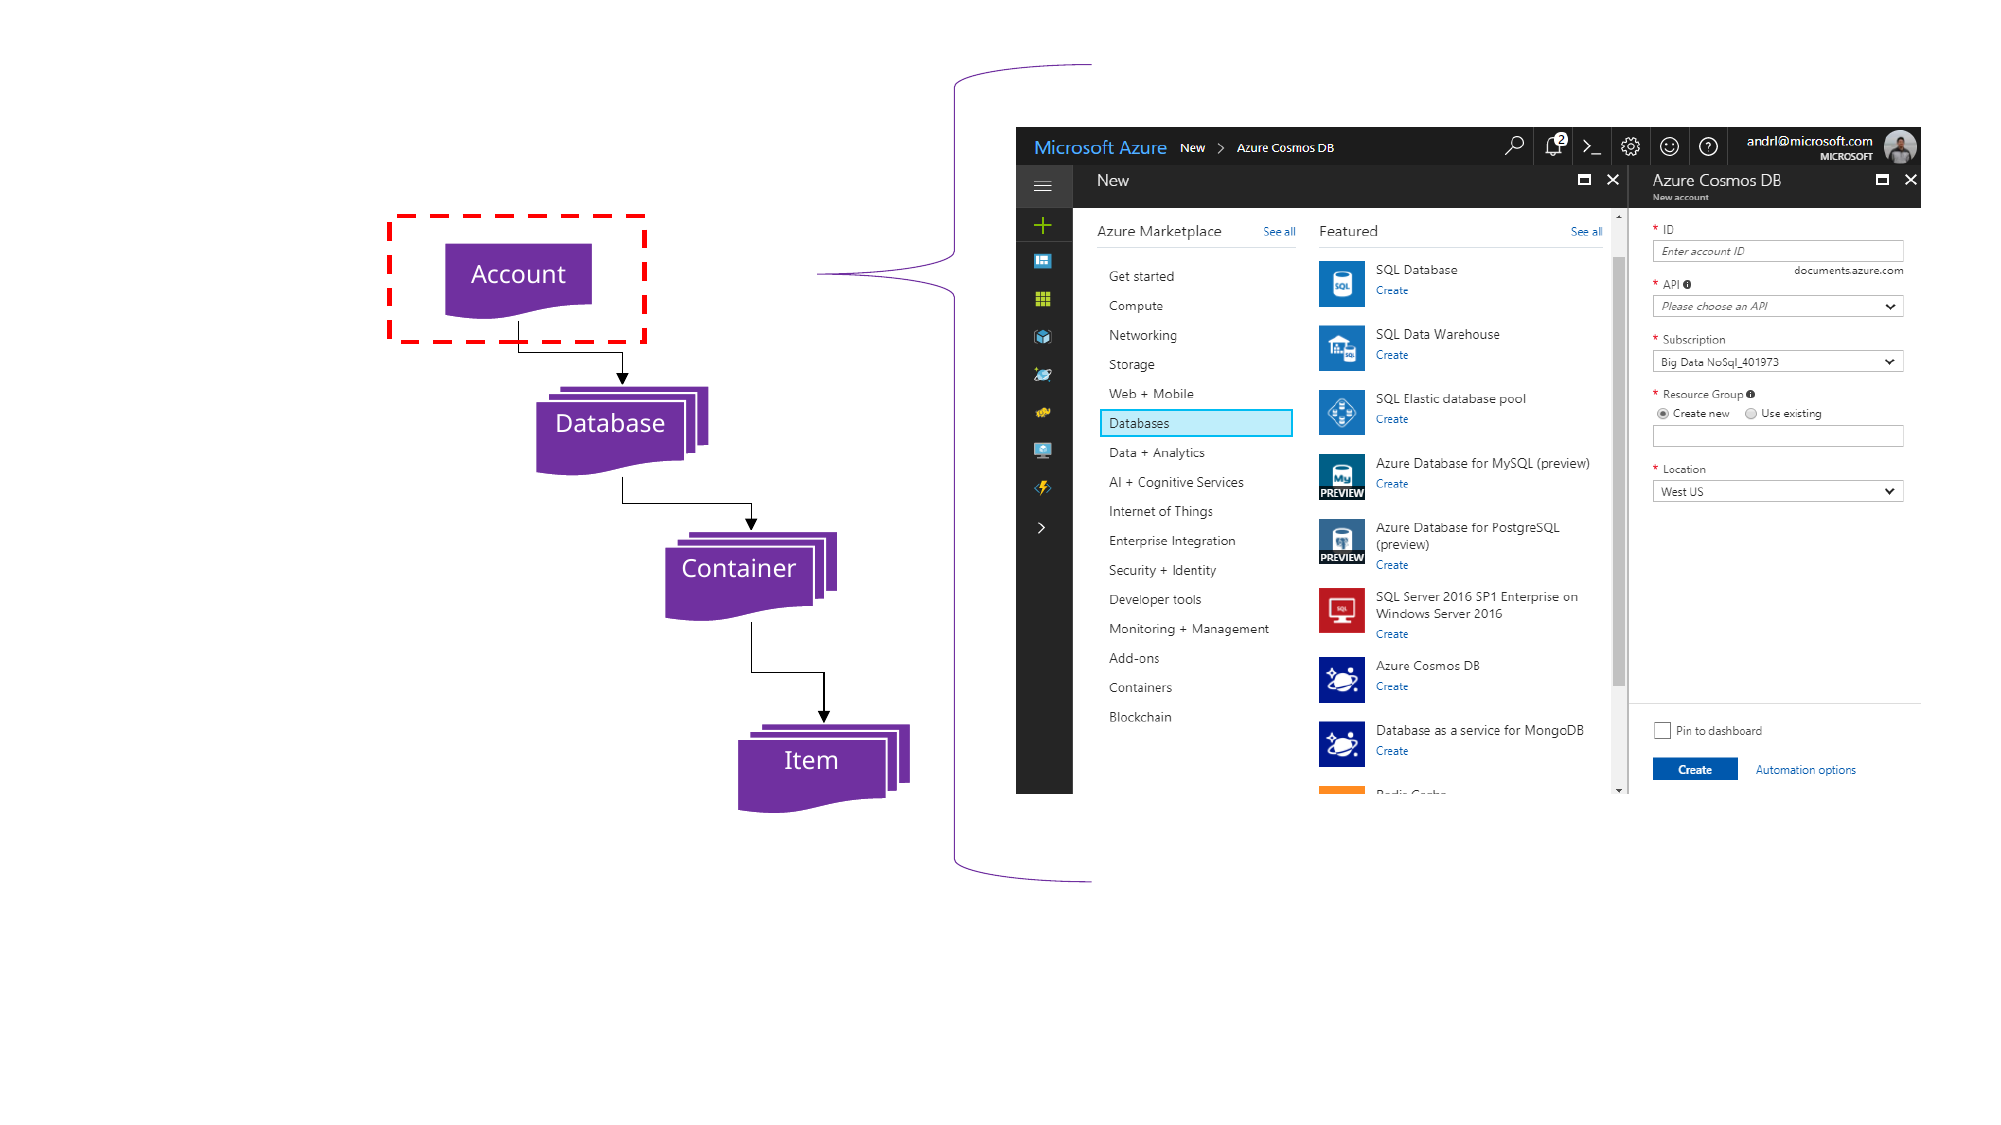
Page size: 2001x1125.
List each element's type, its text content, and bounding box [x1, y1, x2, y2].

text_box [735, 622, 840, 720]
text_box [541, 292, 612, 409]
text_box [657, 425, 716, 579]
text_box [389, 215, 646, 343]
picture [1016, 127, 1921, 794]
text_box Container [663, 530, 840, 624]
text_box Database [534, 384, 711, 478]
text_box Item [736, 722, 912, 816]
text_box [817, 64, 1092, 883]
